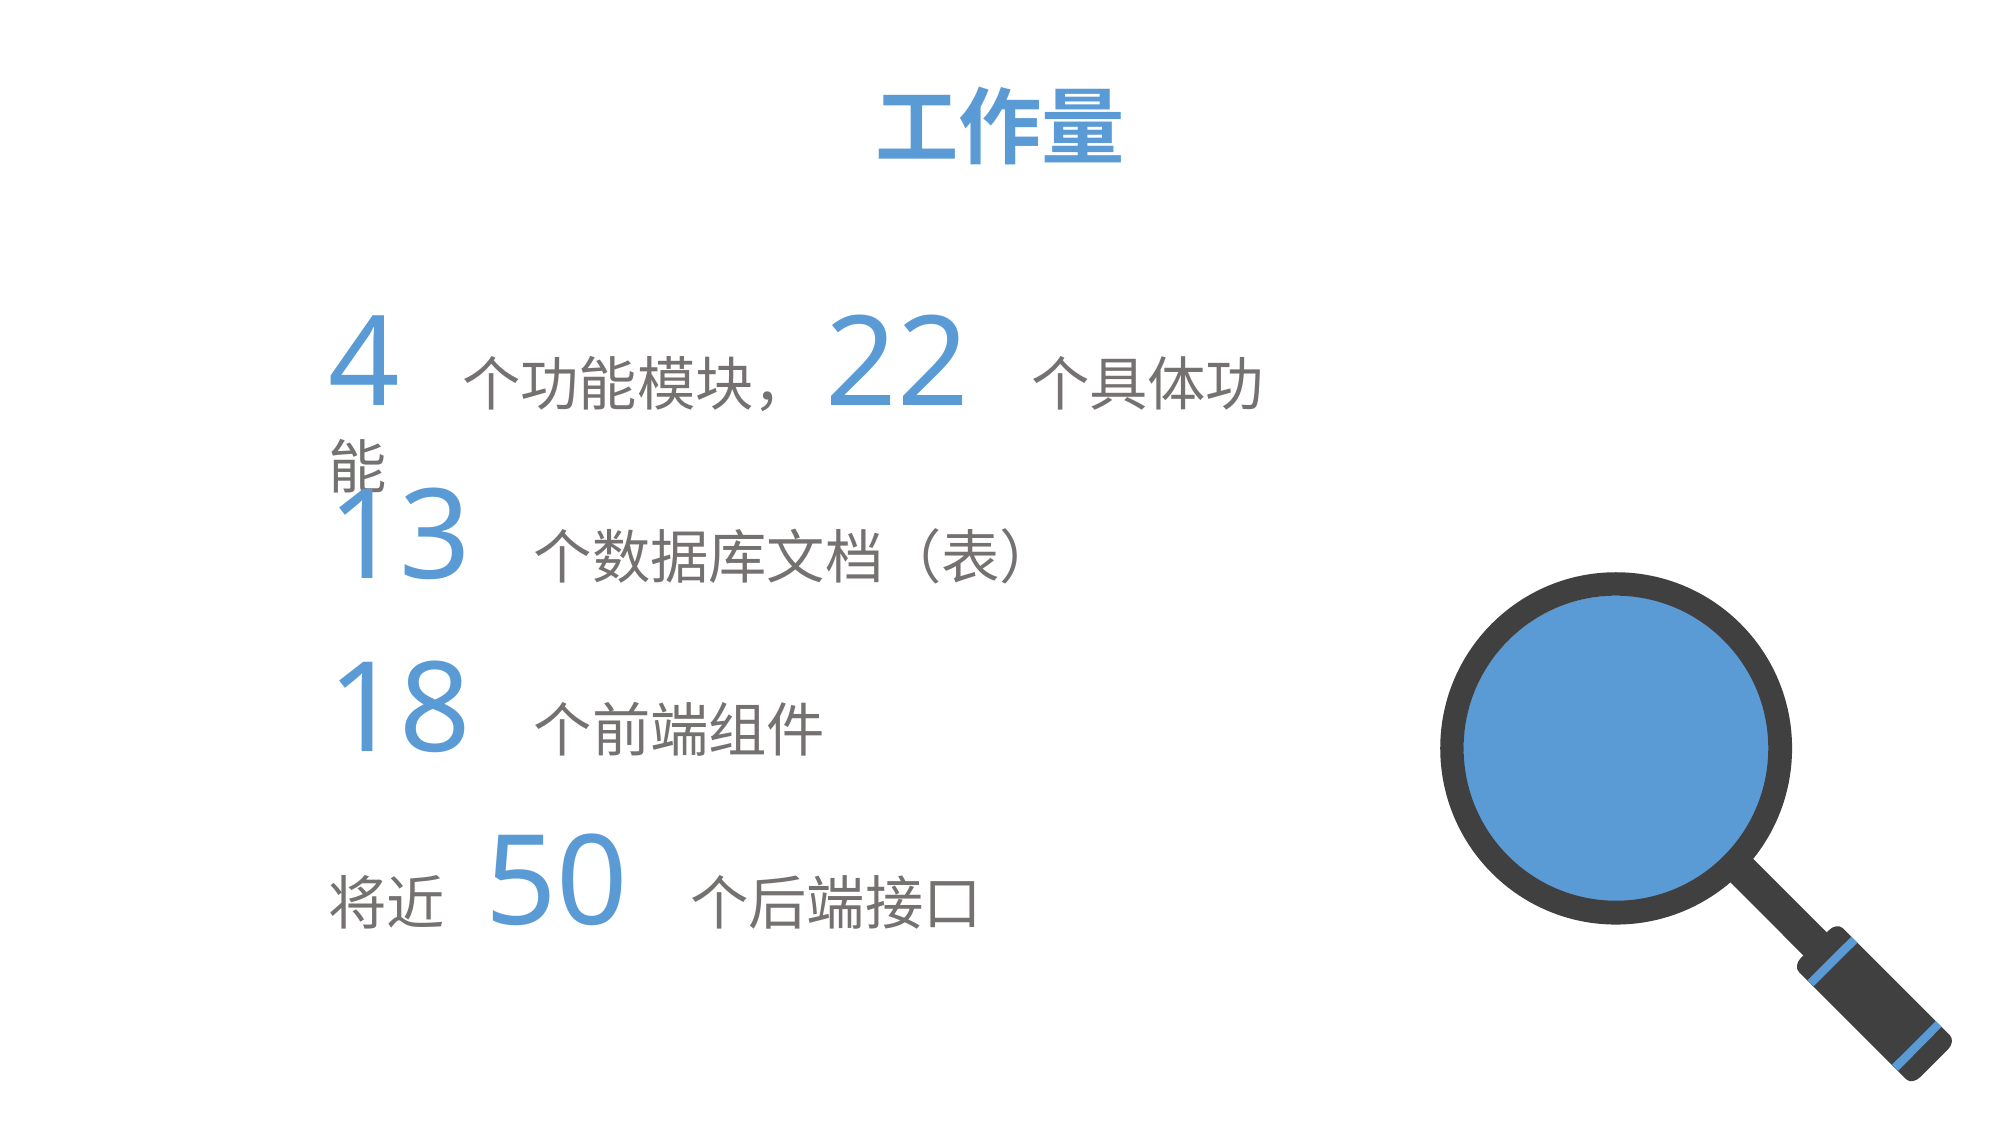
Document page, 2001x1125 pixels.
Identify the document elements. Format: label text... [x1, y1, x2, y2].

text_box 13 个数据库文档（表） [313, 446, 1211, 611]
text_box 4 个功能模块，22 个具体功能 [313, 272, 1289, 508]
text_box 将近 50 个后端接口 [313, 792, 1211, 958]
text_box 18 个前端组件 [313, 619, 1211, 785]
text_box 工作量 [860, 66, 1140, 182]
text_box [1440, 572, 1954, 1083]
